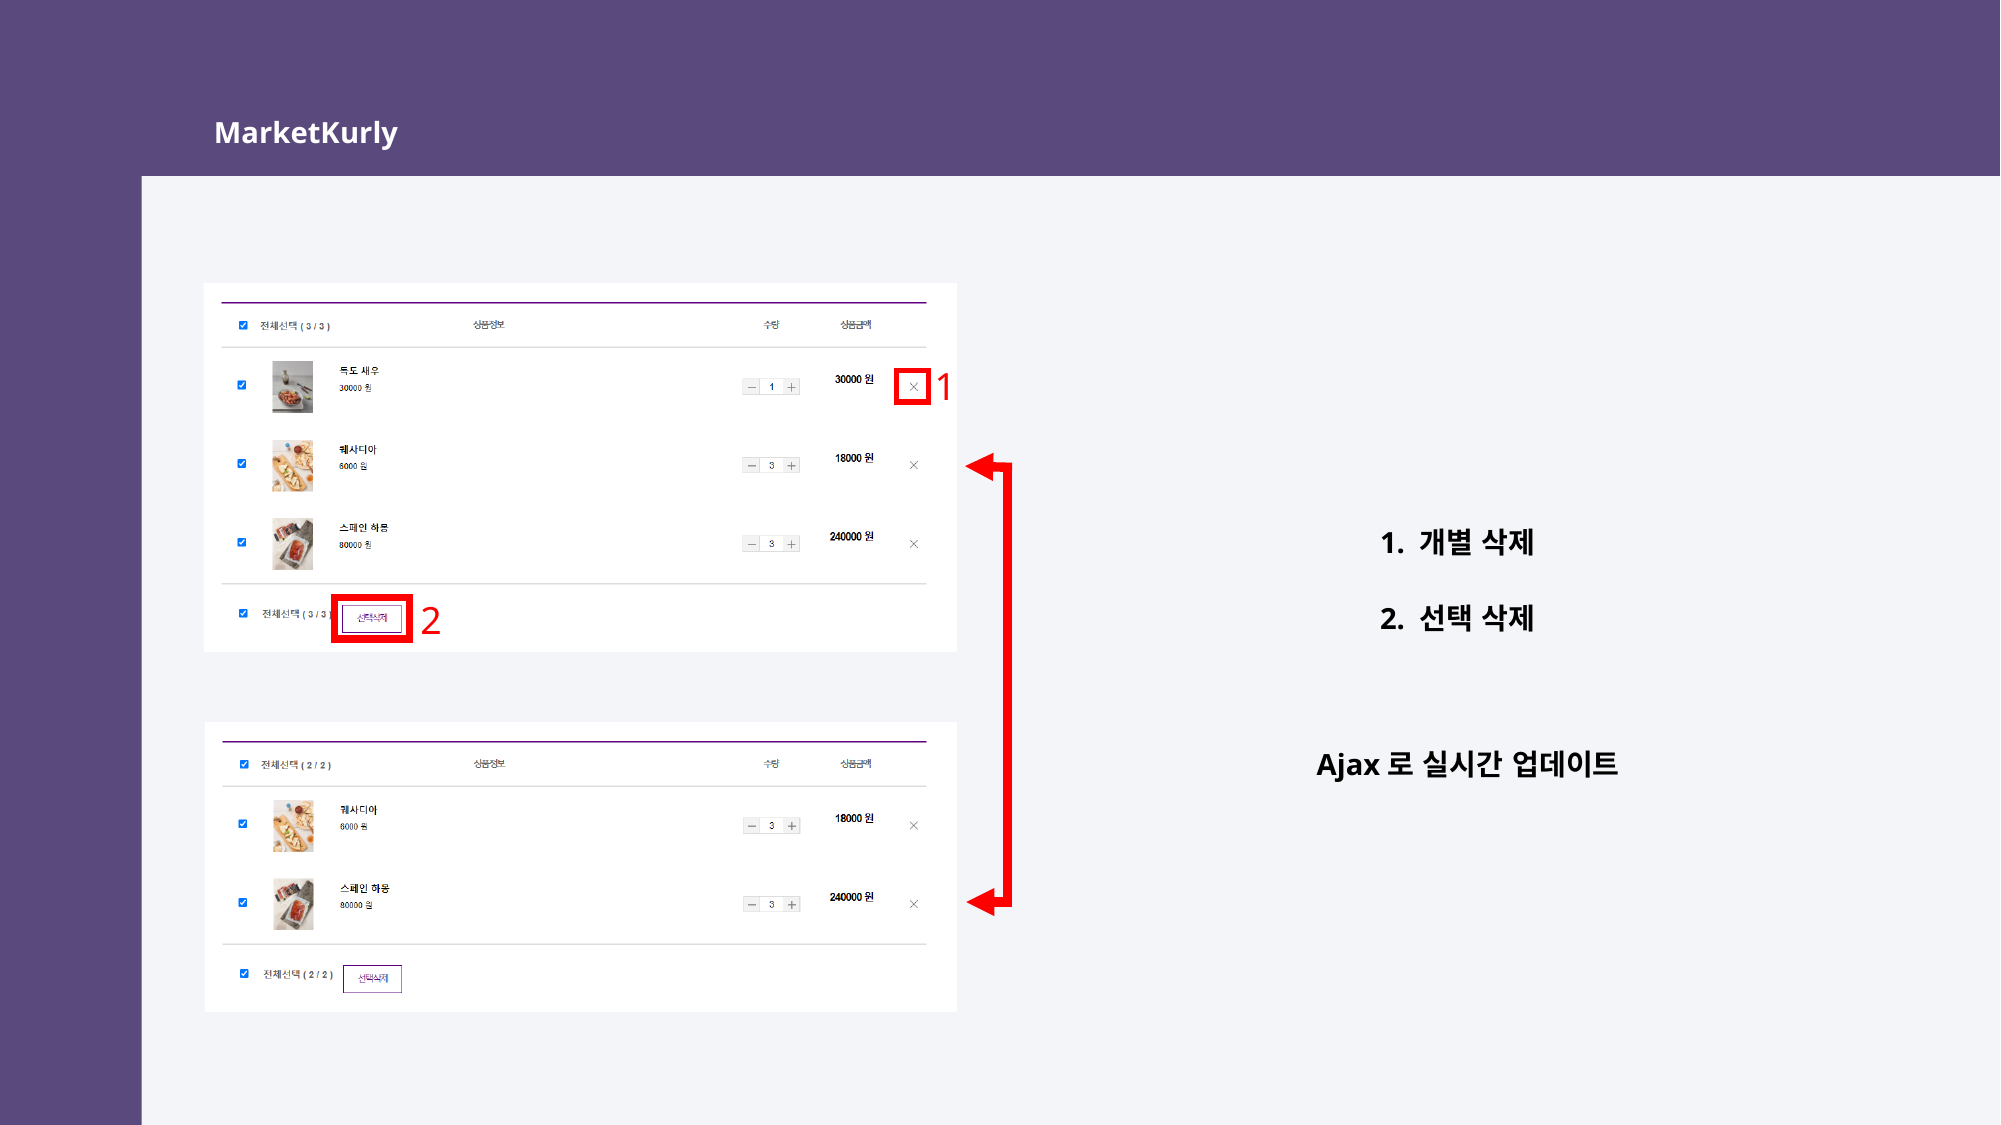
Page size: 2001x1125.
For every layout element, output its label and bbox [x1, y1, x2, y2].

picture [203, 283, 957, 652]
picture [204, 722, 957, 1012]
text_box [141, 73, 2000, 1125]
